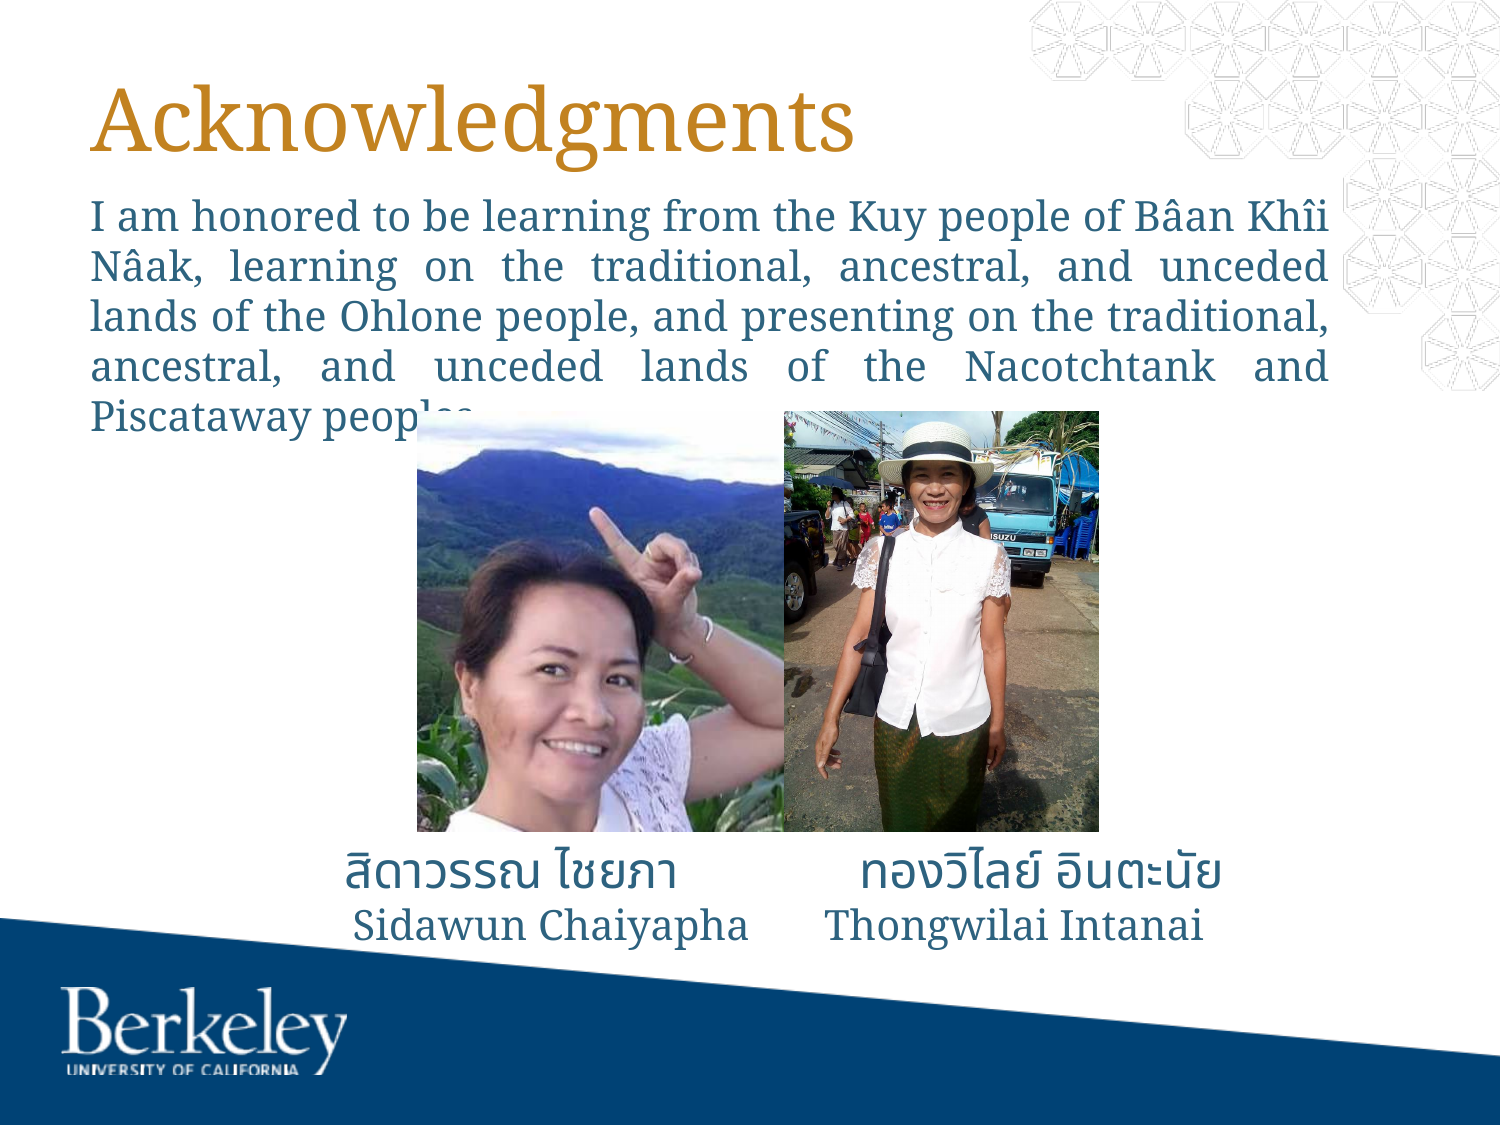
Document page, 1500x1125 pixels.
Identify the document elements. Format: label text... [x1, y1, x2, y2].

picture [417, 411, 1100, 832]
list I am honored to be learning from the Kuy people of Bâan Khîi Nâak, learning on the traditional, ancestral, and unceded lands of the Ohlone people, and presenting on the traditional, ancestral, and unceded lands of the Nacotchtank and Piscataway peoples. [75, 182, 1345, 521]
title Acknowledgments [75, 22, 1349, 211]
text_box สิดาวรรณ ไชยภา ทองวิไลย์ อินตะนัย Sidawun Chaiyapha Thongwilai Intanai [248, 831, 1308, 956]
